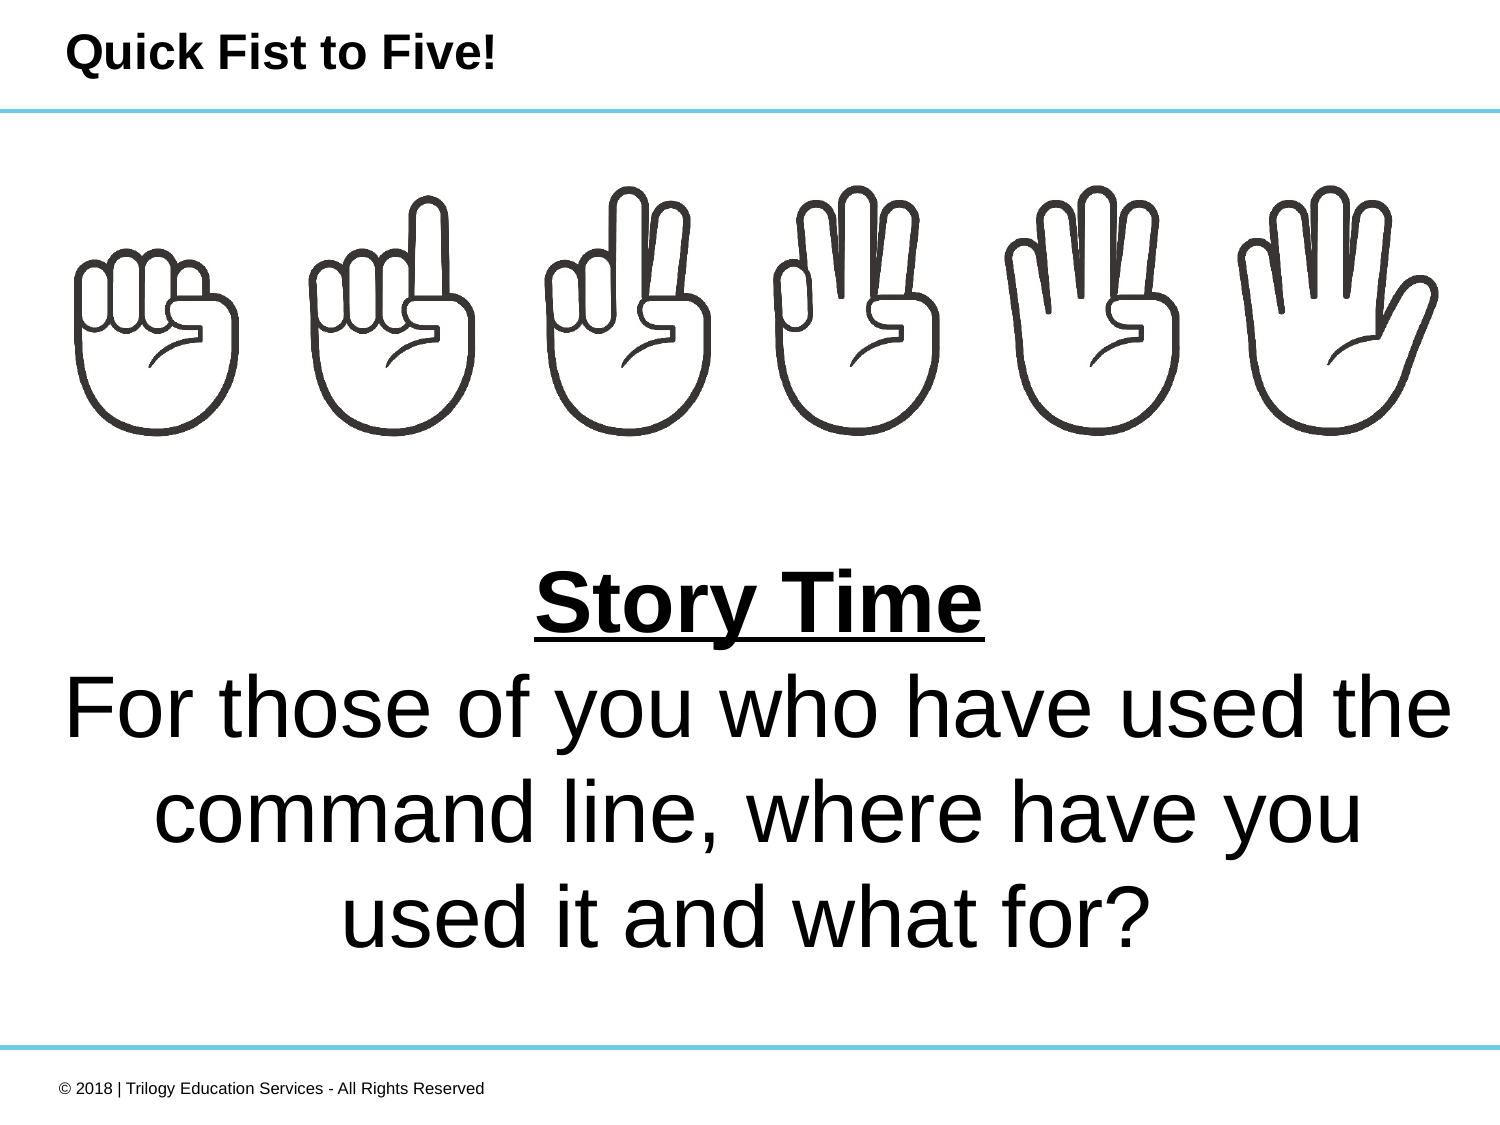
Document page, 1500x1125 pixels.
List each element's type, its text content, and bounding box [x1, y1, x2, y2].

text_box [49, 162, 1461, 469]
text_box Story Time For those of you who have used the command line, where have you used it and what for? [43, 537, 1475, 973]
title Quick Fist to Five! [50, 0, 948, 108]
